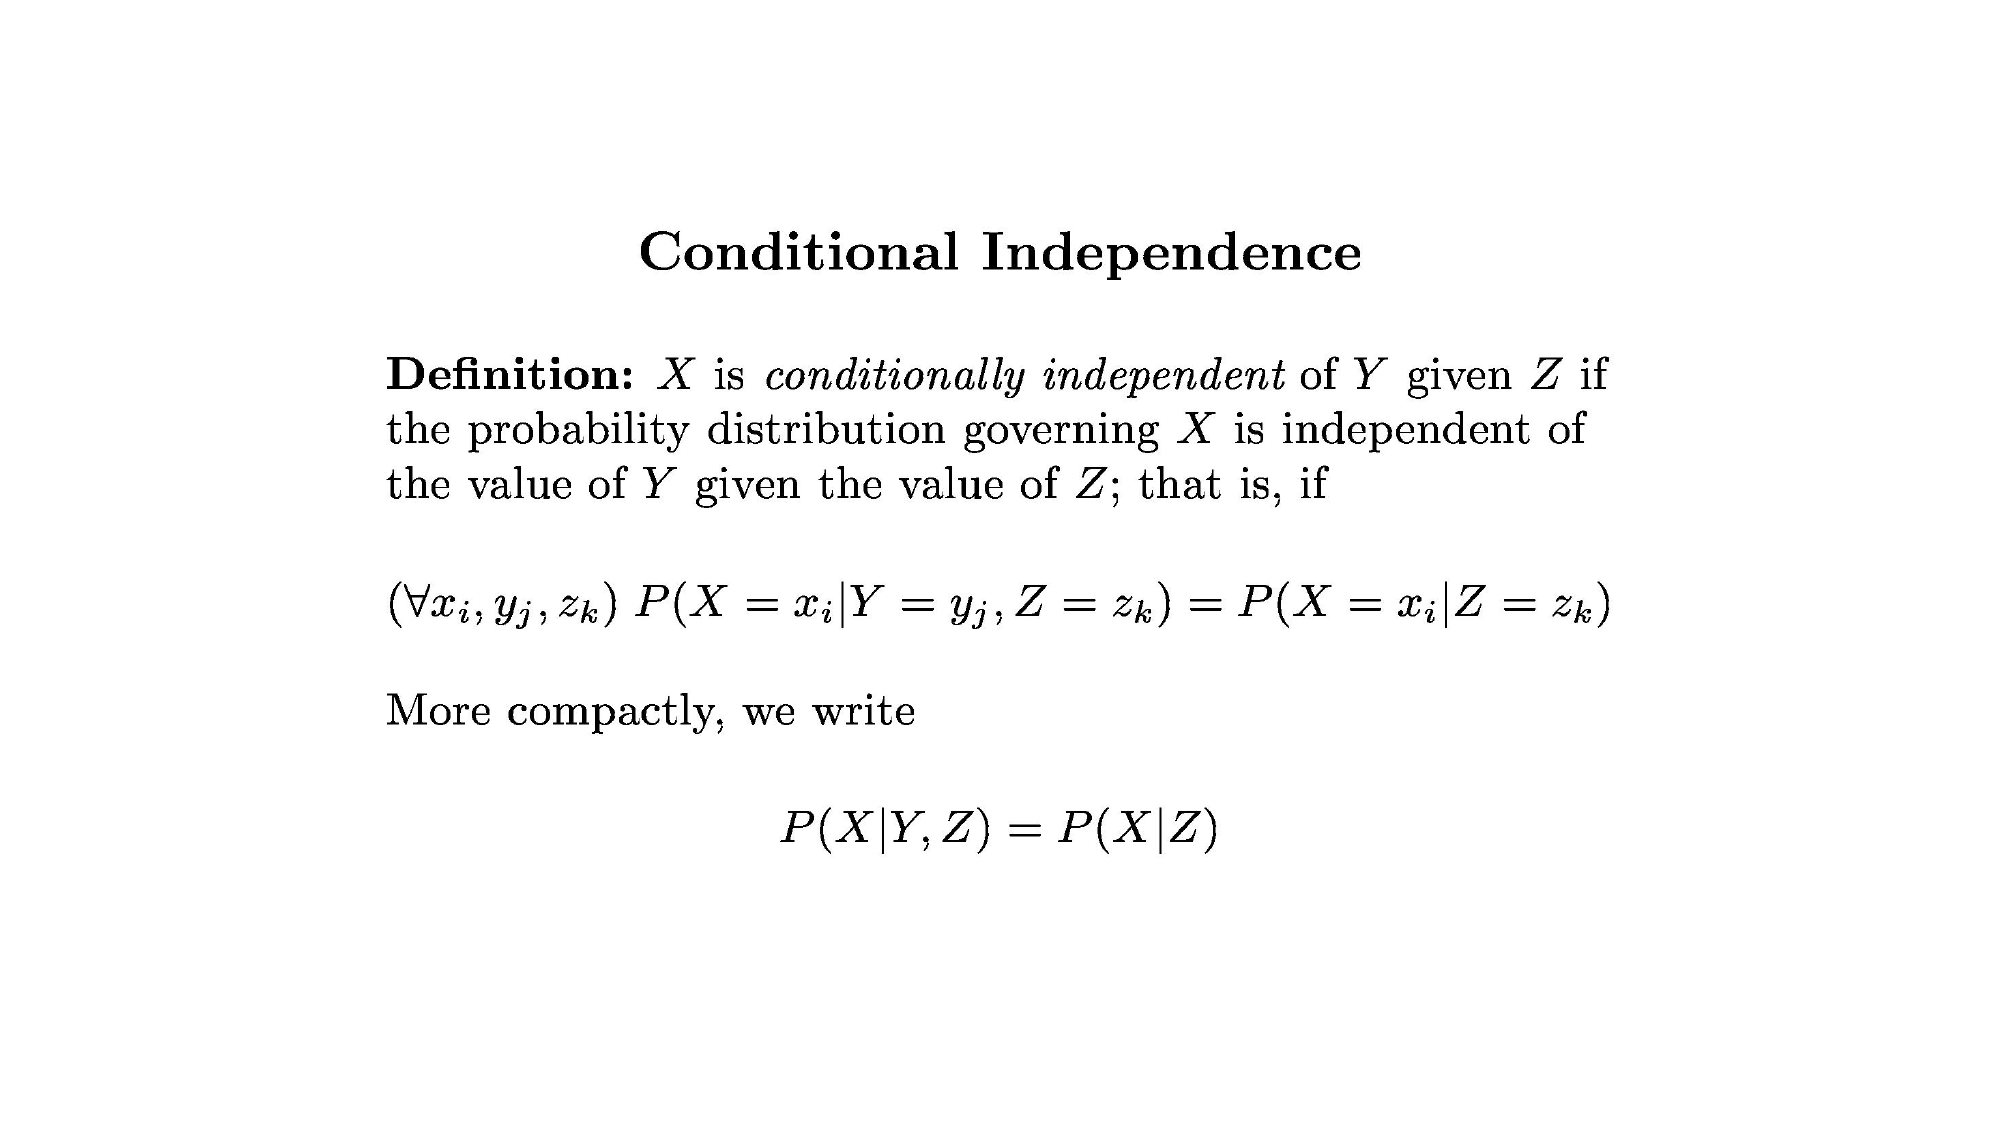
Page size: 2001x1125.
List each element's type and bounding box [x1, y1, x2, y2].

picture [249, 0, 1750, 1125]
